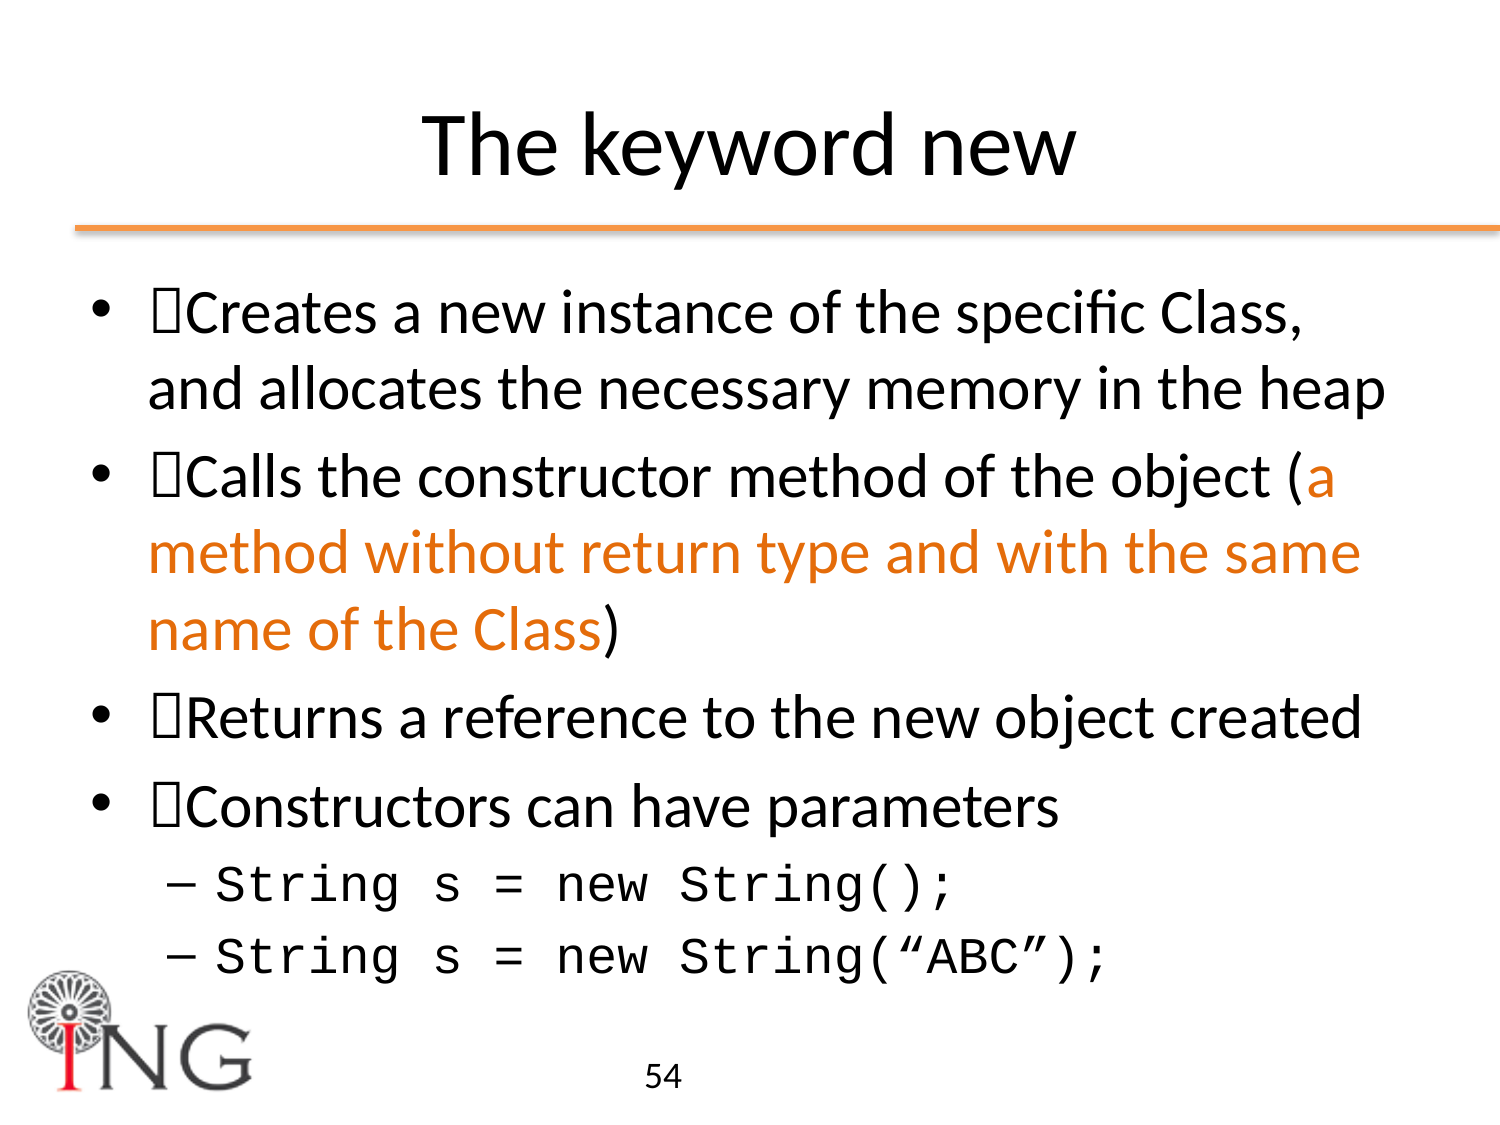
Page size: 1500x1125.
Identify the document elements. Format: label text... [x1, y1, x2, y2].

title The keyword new [75, 45, 1425, 233]
list 􏰀Creates a new instance of the specific Class, and allocates the necessary memory in the heap 􏰀Calls the constructor method of the object (a method without return type and with the same name of the Class) 􏰀Returns a reference to the new object created 􏰀Constructors can have parameters String s = new String(); String s = new String(“ABC”); [75, 262, 1425, 1005]
slide_number 54 [629, 1043, 1425, 1104]
picture [3, 948, 281, 1124]
